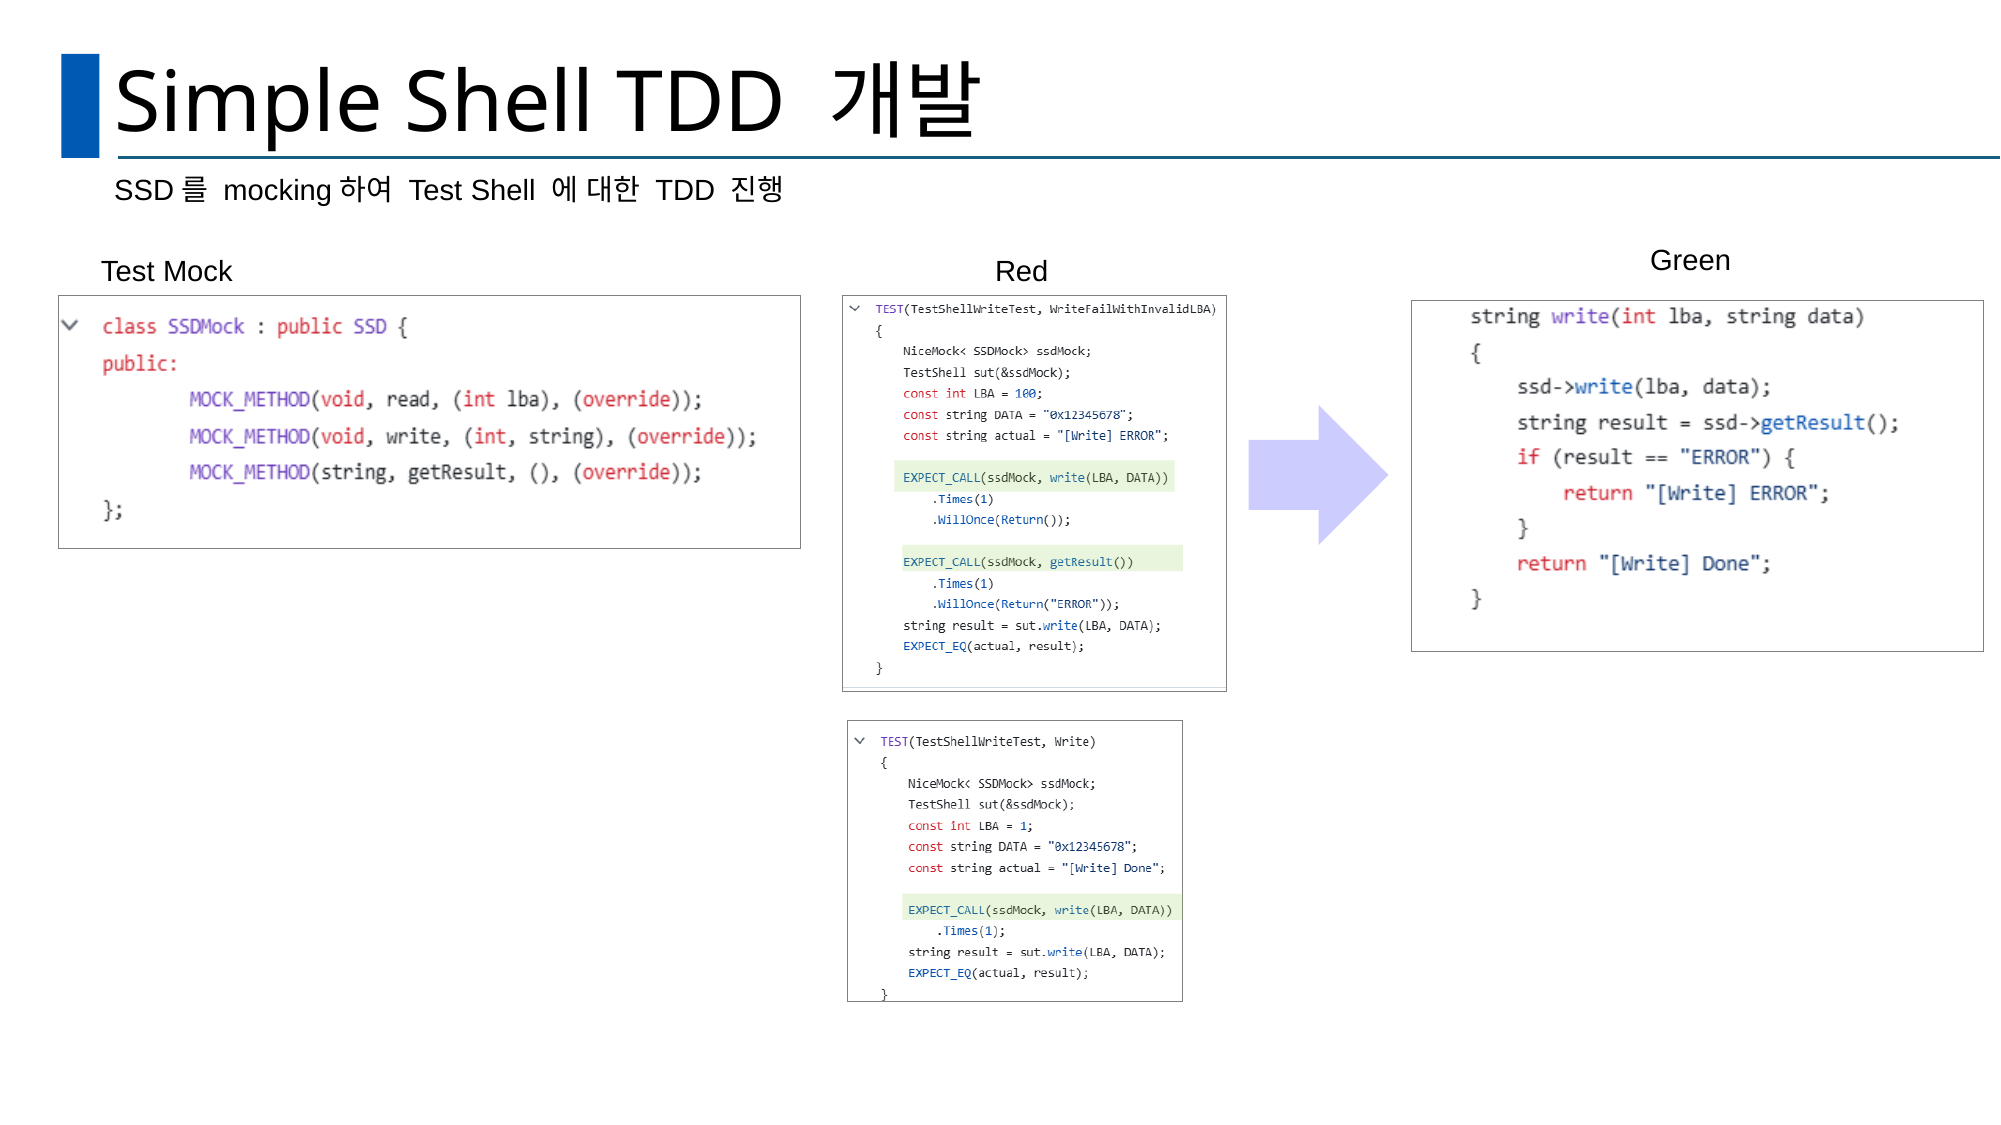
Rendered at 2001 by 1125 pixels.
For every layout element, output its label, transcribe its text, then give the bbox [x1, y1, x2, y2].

picture [1410, 299, 1984, 652]
text_box Red [980, 244, 1214, 293]
text_box Test Mock [86, 244, 251, 293]
picture [846, 720, 1184, 1002]
title Simple Shell TDD 개발 [99, 50, 1825, 158]
text_box Green [1635, 233, 1837, 284]
picture [58, 295, 801, 549]
picture [842, 295, 1227, 693]
text_box SSD를 mocking하여 Test Shell 에 대한 TDD 진행 [99, 163, 935, 214]
text_box [1246, 403, 1391, 547]
